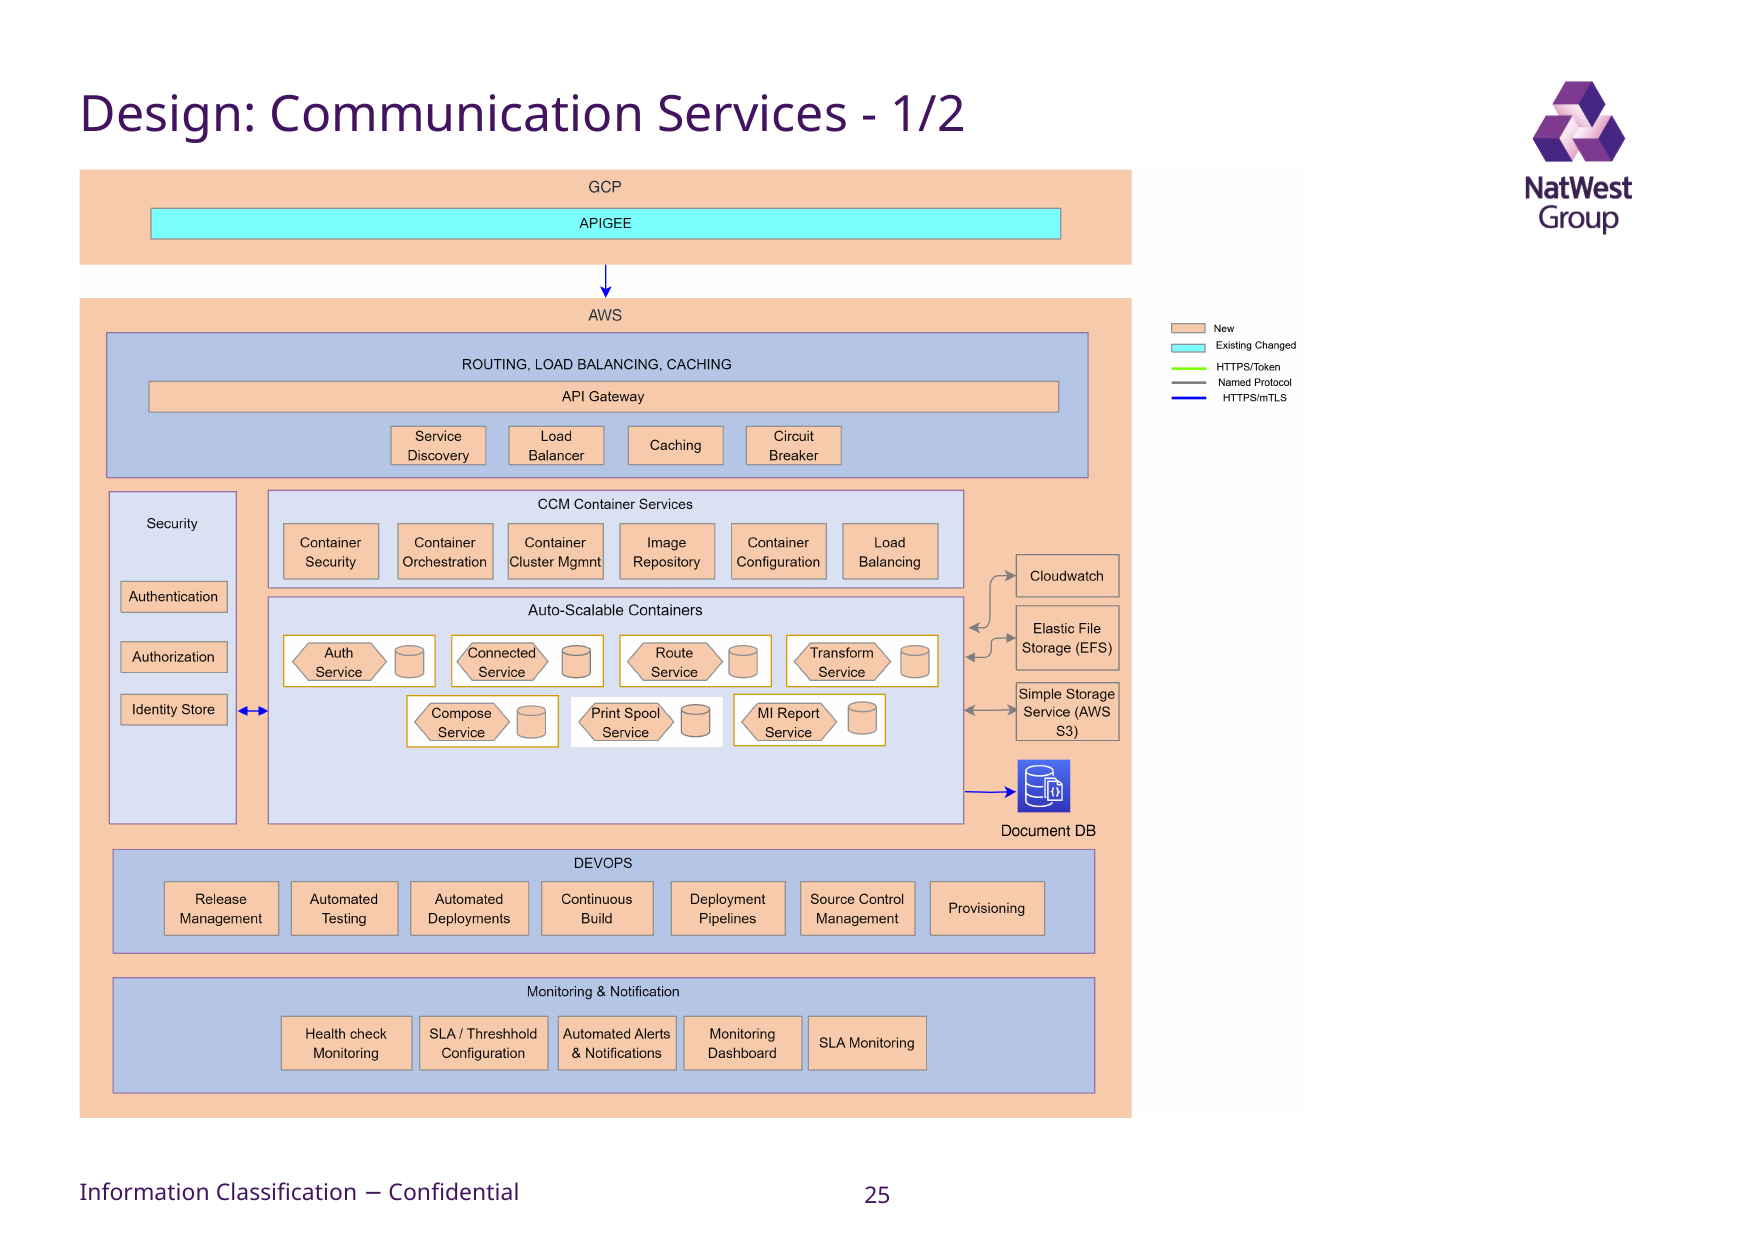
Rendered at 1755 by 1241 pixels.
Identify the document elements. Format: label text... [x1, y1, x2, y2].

picture [0, 0, 1755, 1241]
slide_number 25 [829, 1173, 926, 1219]
title Design: Communication Services - 1/2 [79, 81, 1486, 170]
